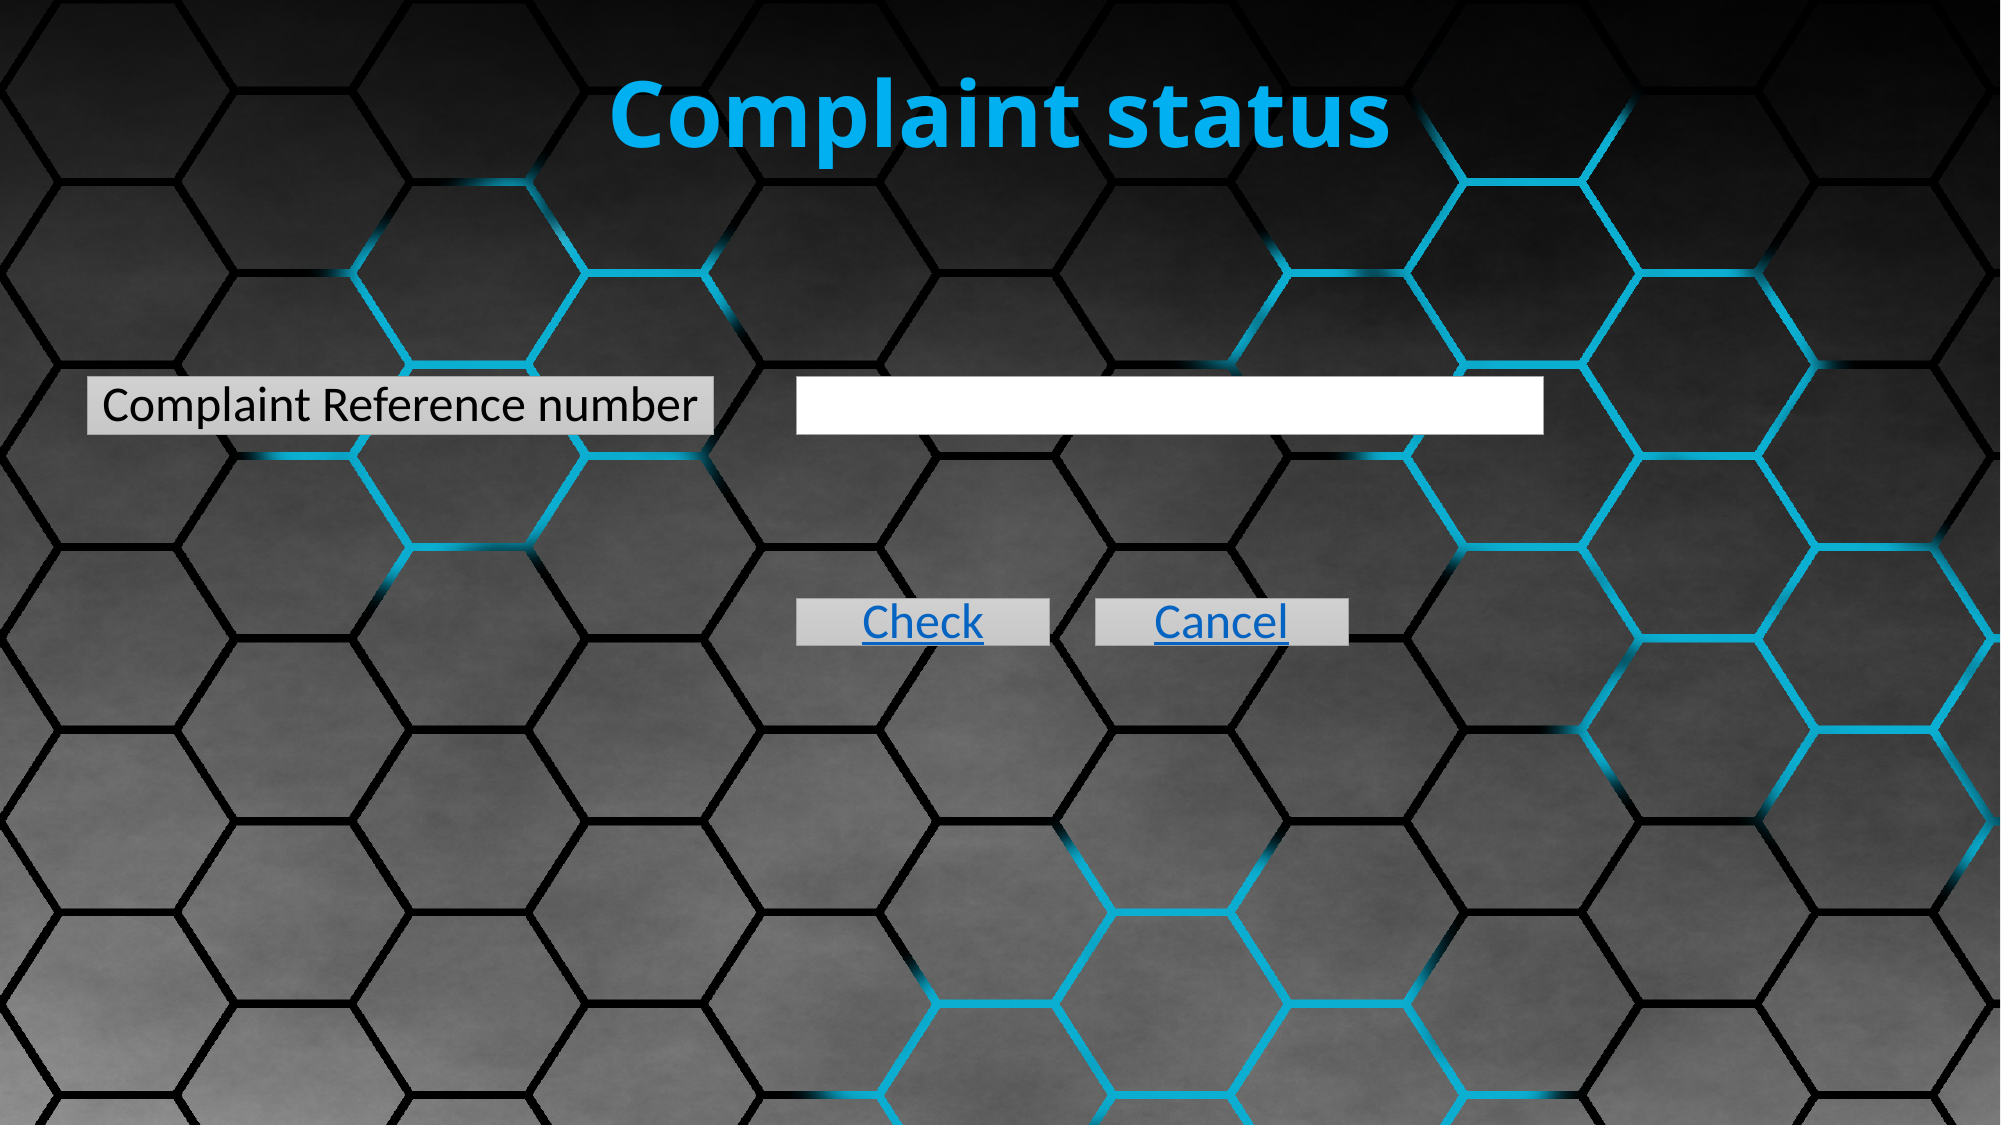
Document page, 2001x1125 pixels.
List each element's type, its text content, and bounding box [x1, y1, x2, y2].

text_box Cancel [1095, 598, 1349, 646]
title Complaint status [137, 22, 1863, 213]
list Complaint Reference number [87, 376, 714, 435]
text_box Check [796, 598, 1050, 646]
picture [0, 0, 2001, 1125]
text_box [796, 376, 1544, 435]
